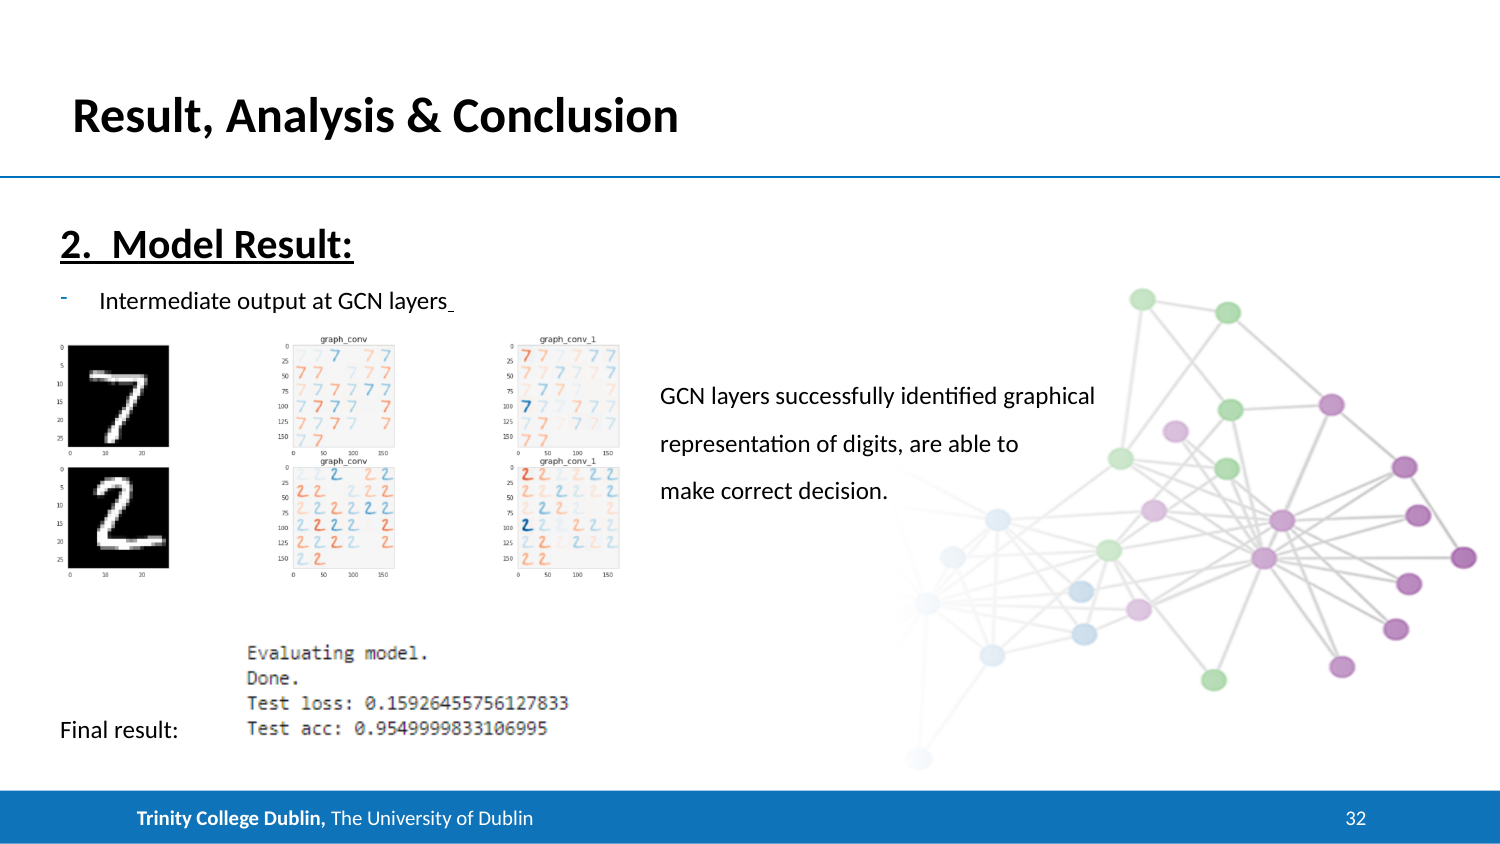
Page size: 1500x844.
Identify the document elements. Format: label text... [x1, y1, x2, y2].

title Result, Analysis & Conclusion [72, 73, 1304, 143]
list 2. Model Result: Intermediate output at GCN layers GCN layers successfully identified graphical representation of digits, are able to make correct decision. Final result: [60, 216, 1475, 335]
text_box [749, 274, 1500, 784]
picture [54, 331, 623, 577]
picture [242, 643, 607, 762]
